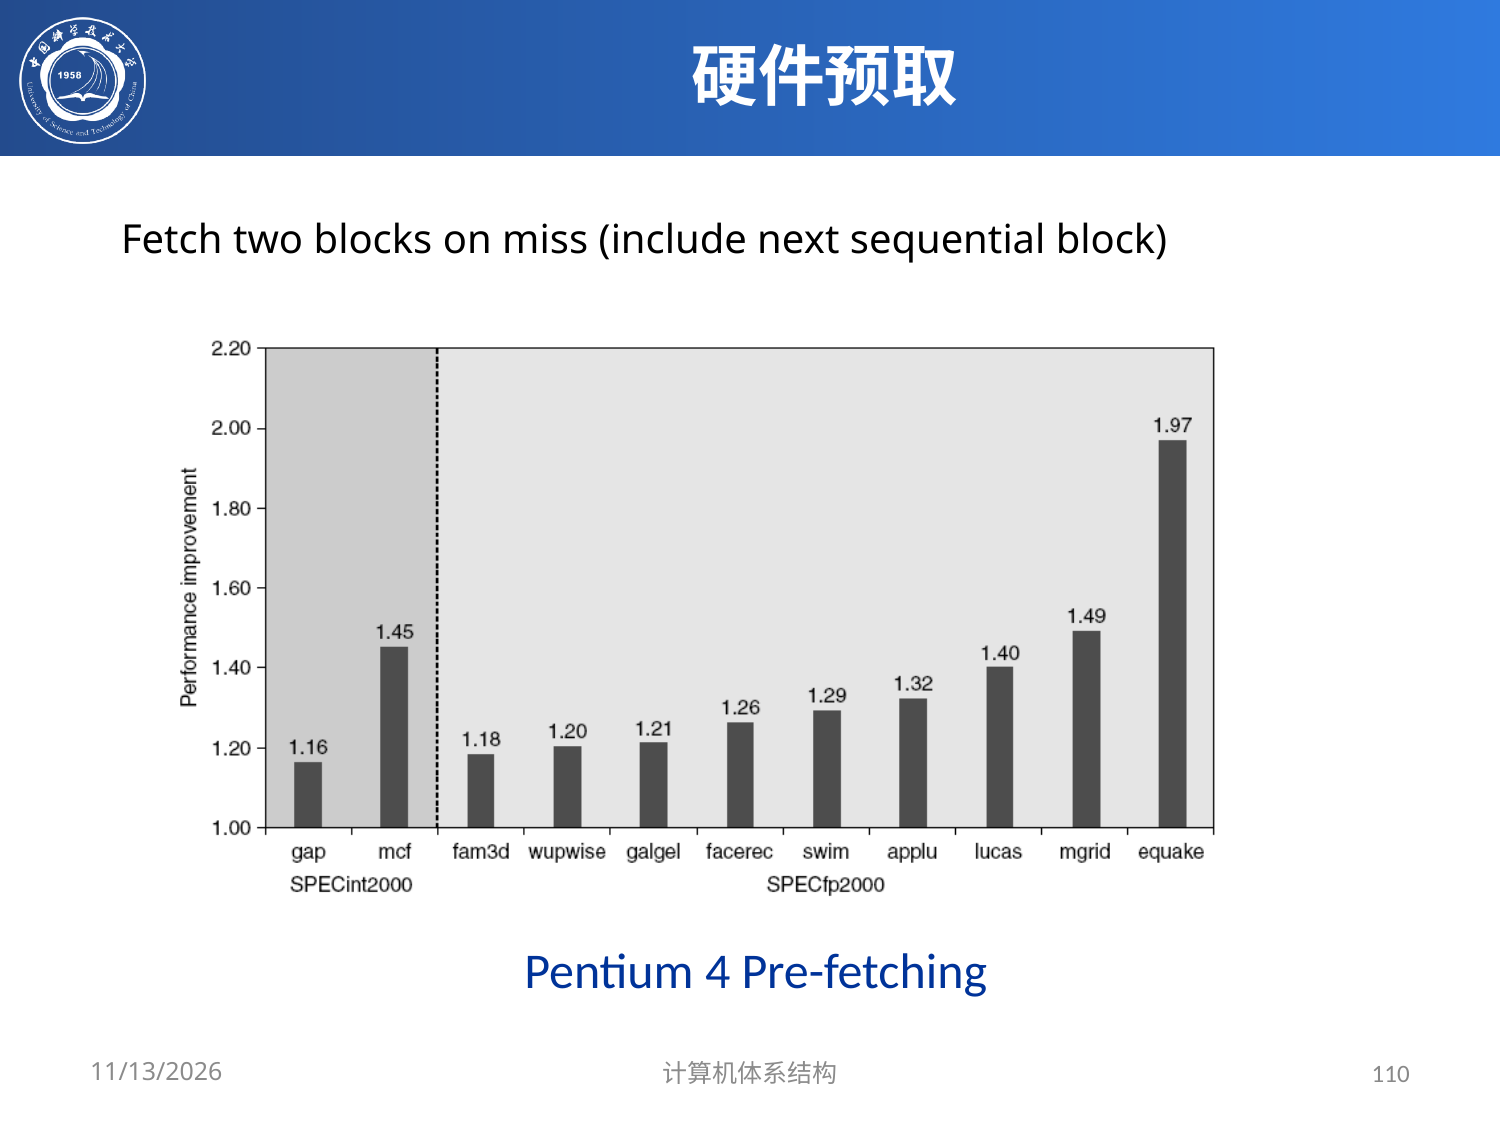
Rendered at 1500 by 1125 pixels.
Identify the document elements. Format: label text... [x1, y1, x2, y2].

picture [19, 17, 146, 144]
text_box Pentium 4 Pre-fetching [106, 930, 1406, 1006]
picture [149, 325, 1238, 905]
list Fetch two blocks on miss (include next sequential block) [106, 205, 1400, 299]
title 硬件预取 [150, 0, 1500, 148]
footer 计算机体系结构 [512, 1042, 988, 1103]
slide_number 110 [1074, 1042, 1425, 1103]
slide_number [75, 1042, 425, 1103]
